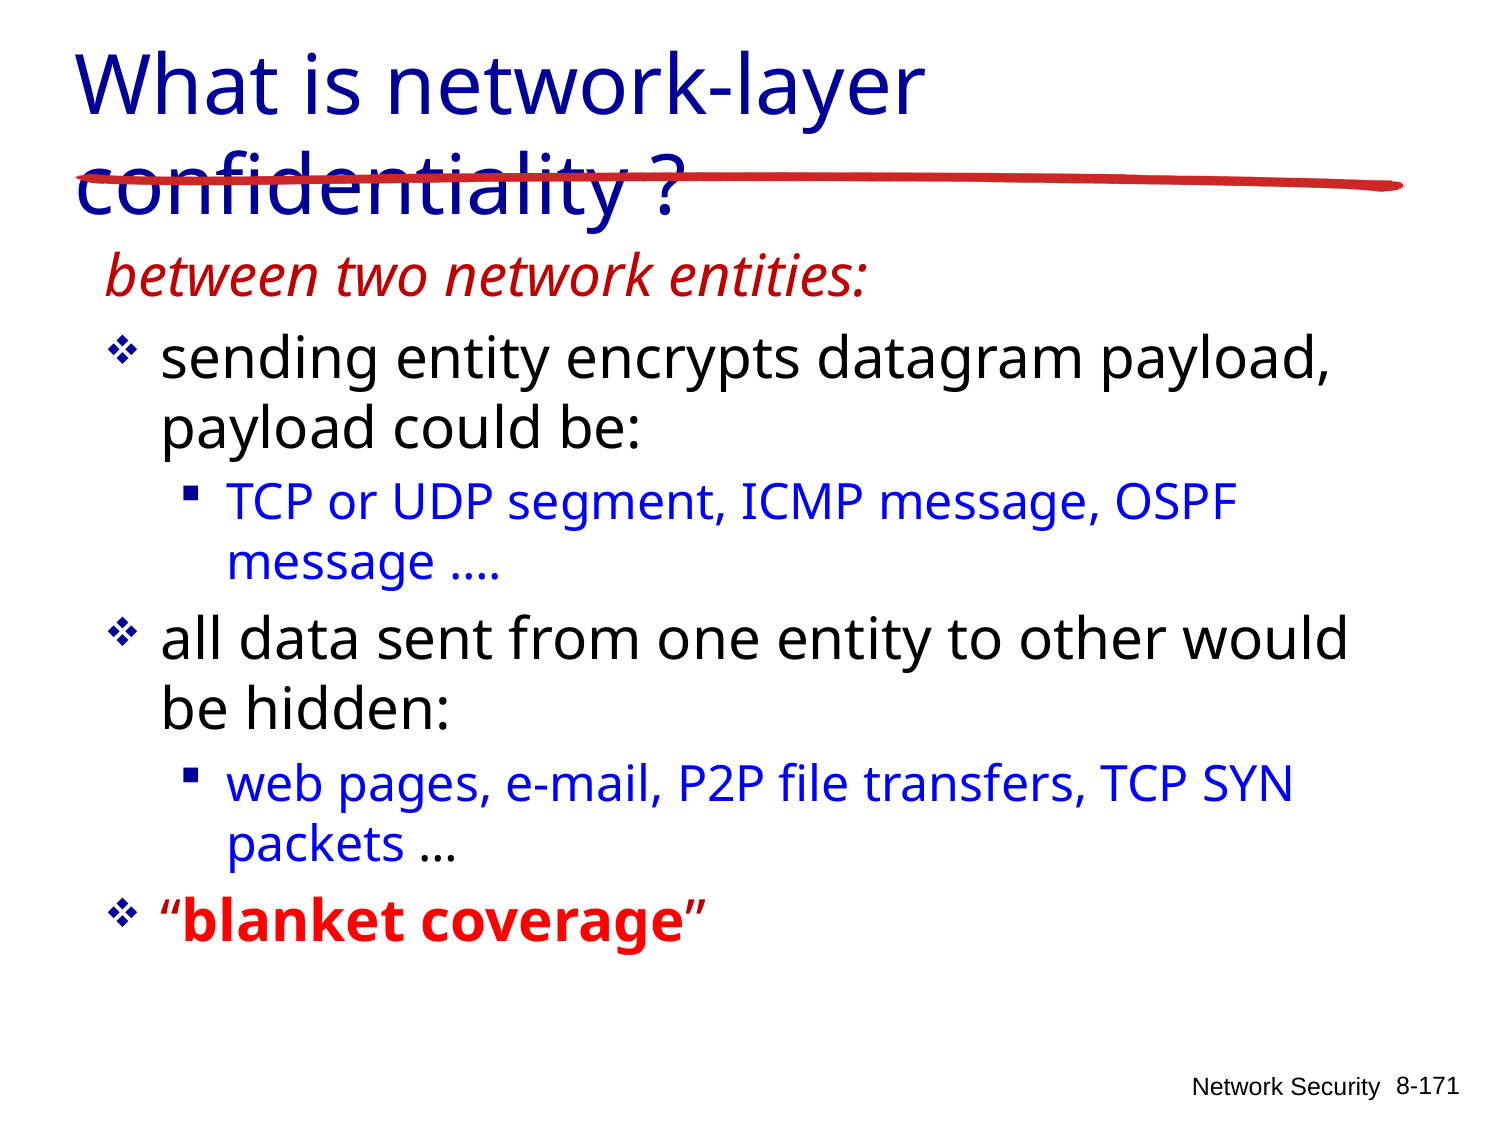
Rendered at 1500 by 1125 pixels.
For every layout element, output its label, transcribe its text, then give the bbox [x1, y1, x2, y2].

title What is network-layer confidentiality ? [59, 37, 1449, 225]
picture [69, 167, 1420, 197]
list between two network entities: sending entity encrypts datagram payload, payload could be: TCP or UDP segment, ICMP message, OSPF message …. all data sent from one entity to other would be hidden: web pages, e-mail, P2P file transfers, TCP SYN packets … “blanket coverage” [89, 230, 1409, 994]
footer Network Security [762, 1062, 1397, 1114]
